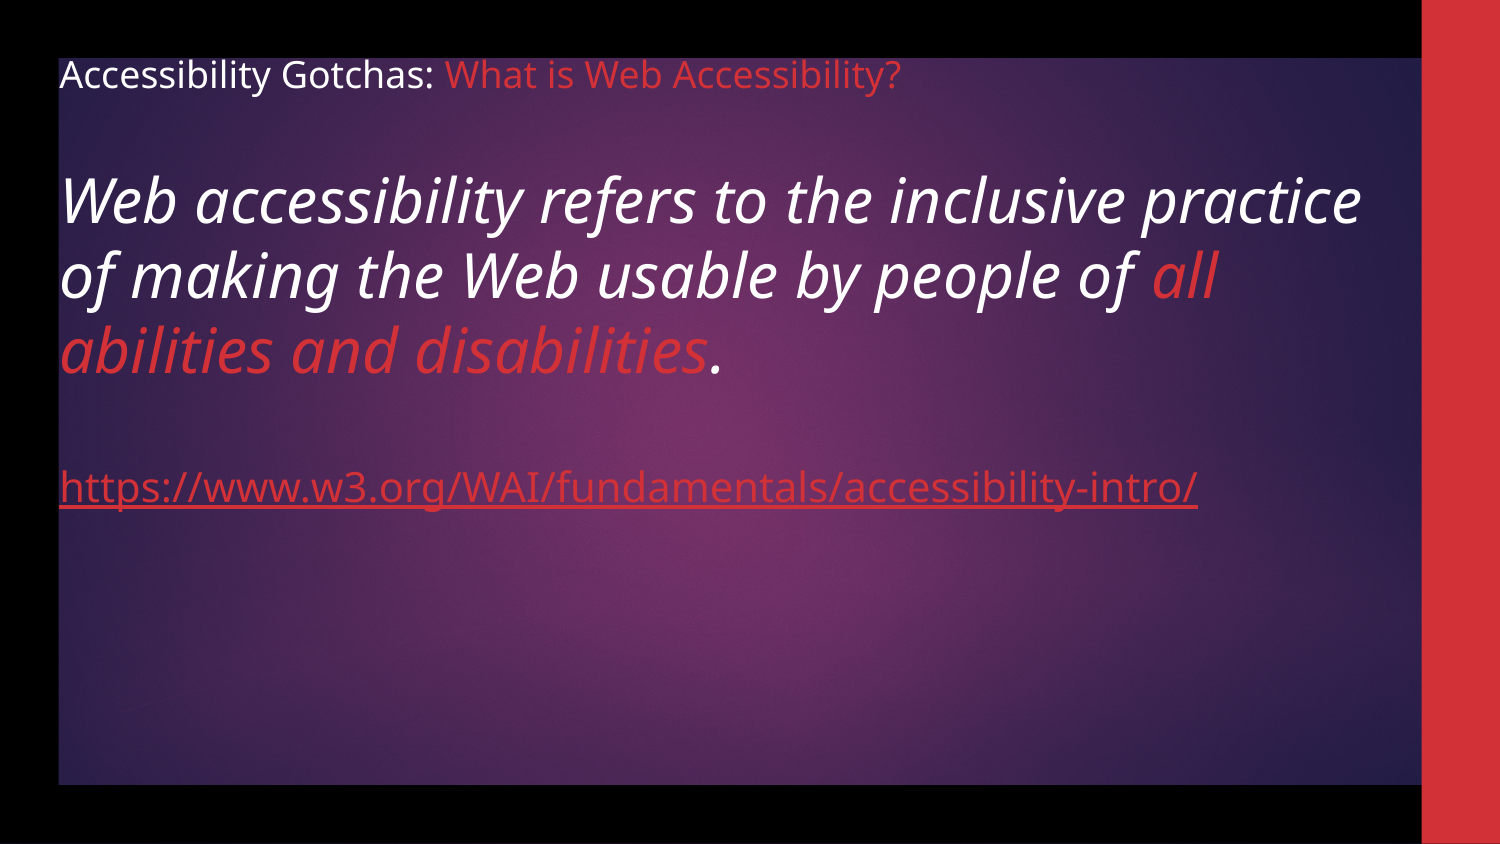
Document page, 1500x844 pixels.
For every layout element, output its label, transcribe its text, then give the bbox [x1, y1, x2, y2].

text_box [1421, 0, 1500, 844]
picture [59, 58, 1421, 785]
title Accessibility Gotchas: What is Web Accessibility? [48, 32, 1380, 102]
subtitle Web accessibility refers to the inclusive practice of making the Web usable by people of all abilities and disabilities.​ https://www.w3.org/WAI/fundamentals/accessibility-intro/ [48, 155, 1380, 757]
